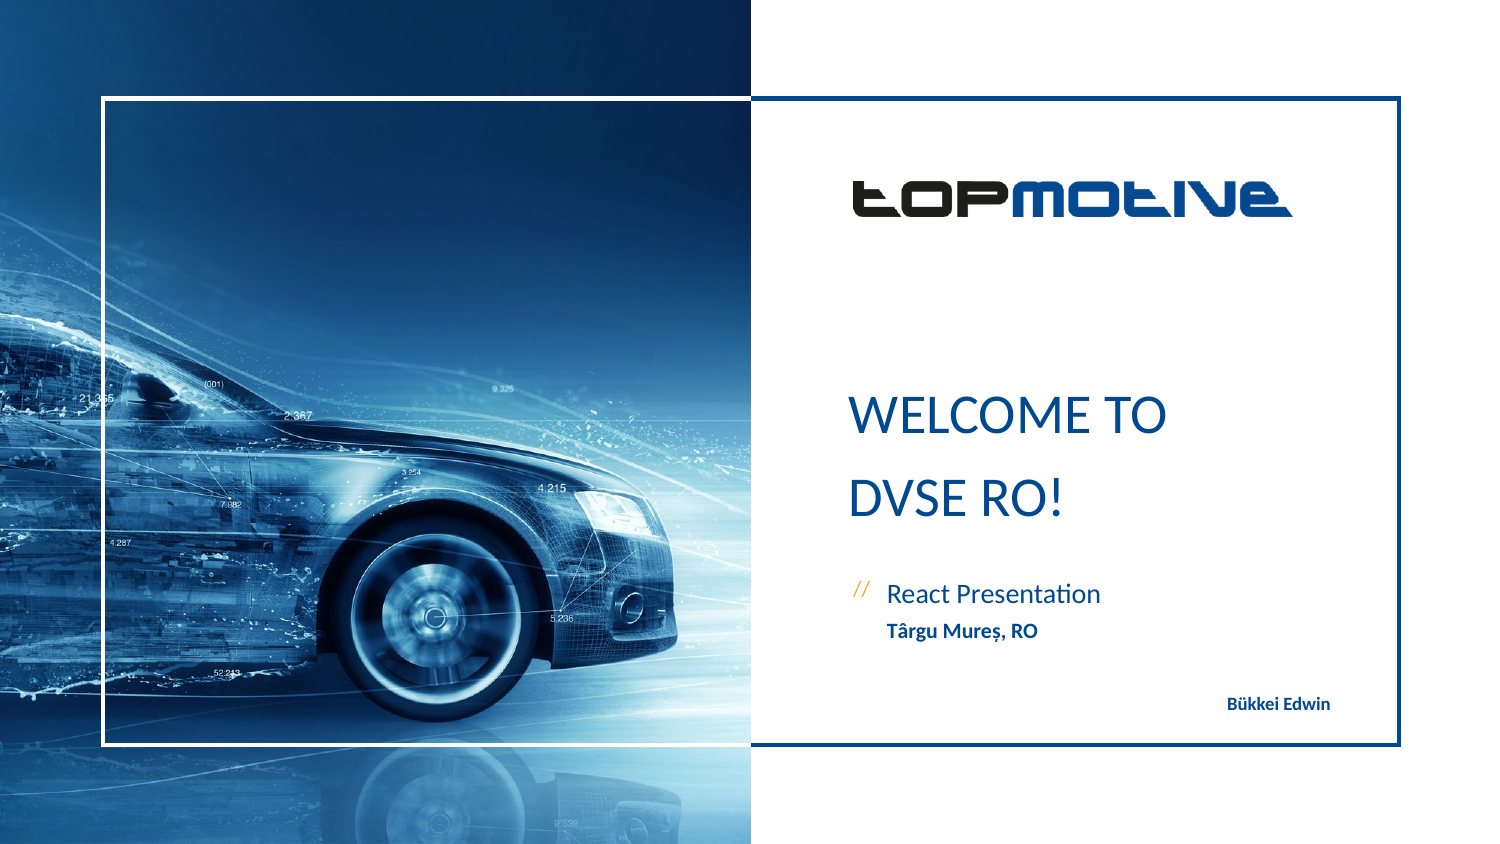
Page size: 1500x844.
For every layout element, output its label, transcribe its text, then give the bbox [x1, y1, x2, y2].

list Welcome to DVSE RO! [848, 377, 1331, 540]
list Târgu Mureș, RO Bükkei Edwin [886, 619, 1331, 728]
picture [0, 0, 751, 844]
picture [853, 181, 1293, 217]
list React Presentation [886, 578, 1331, 619]
picture [105, 101, 751, 743]
